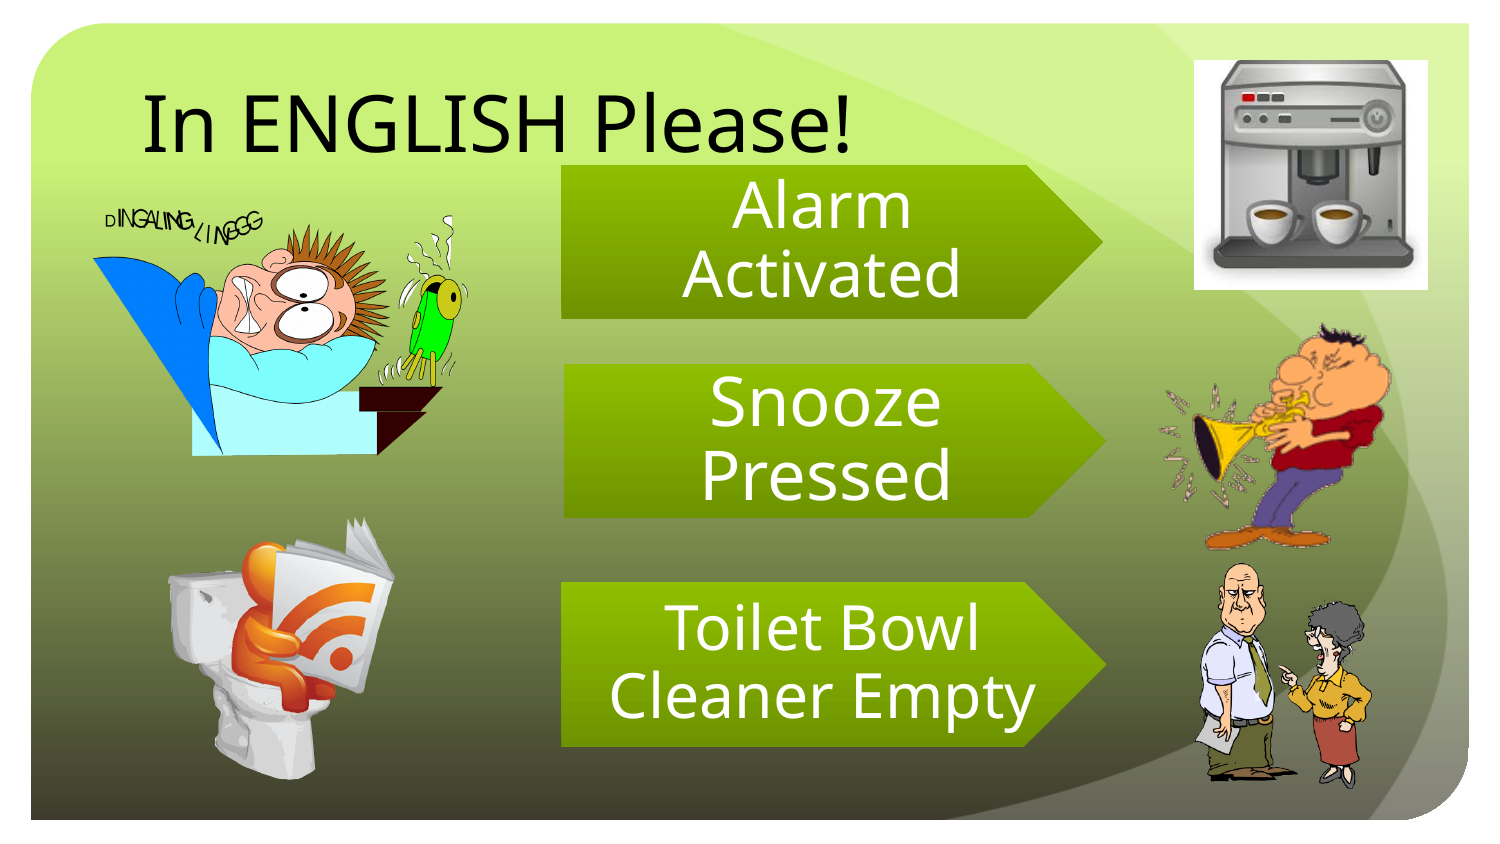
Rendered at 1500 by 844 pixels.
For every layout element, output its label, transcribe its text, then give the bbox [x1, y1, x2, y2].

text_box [561, 164, 1104, 320]
title In ENGLISH Please! [127, 46, 1372, 176]
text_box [563, 363, 1107, 519]
picture [24, 22, 1473, 821]
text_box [561, 459, 1107, 789]
